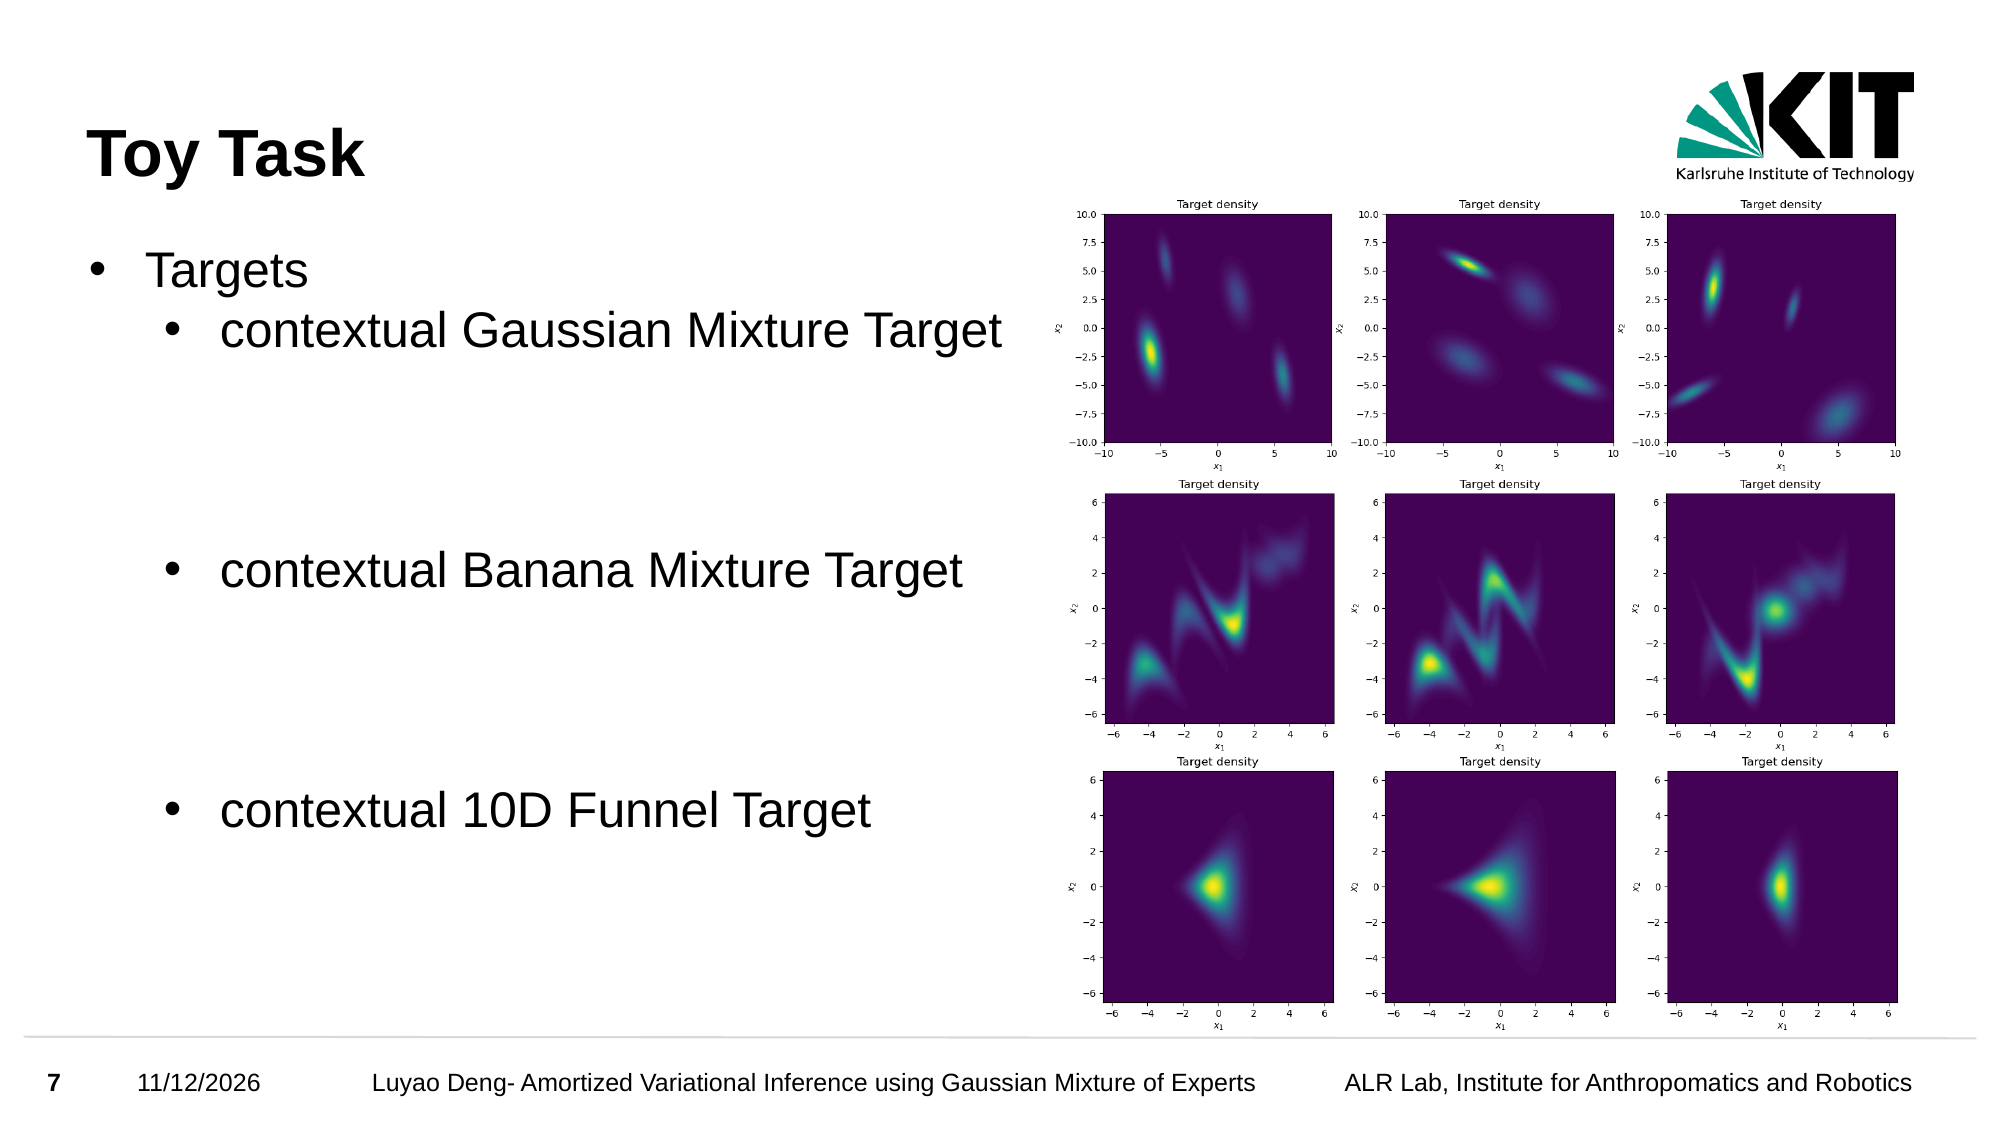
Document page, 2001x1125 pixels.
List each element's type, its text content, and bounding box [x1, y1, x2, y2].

text_box 12/1/2024 [137, 1038, 362, 1125]
picture [1677, 72, 1914, 182]
picture [1060, 756, 1914, 1033]
text_box Targets contextual Gaussian Mixture Target contextual Banana Mixture Target contextual 10D Funnel Target [86, 237, 1057, 992]
text_box Toy Task [86, 64, 1589, 191]
text_box 7 [47, 1038, 119, 1125]
picture [1049, 190, 1914, 751]
